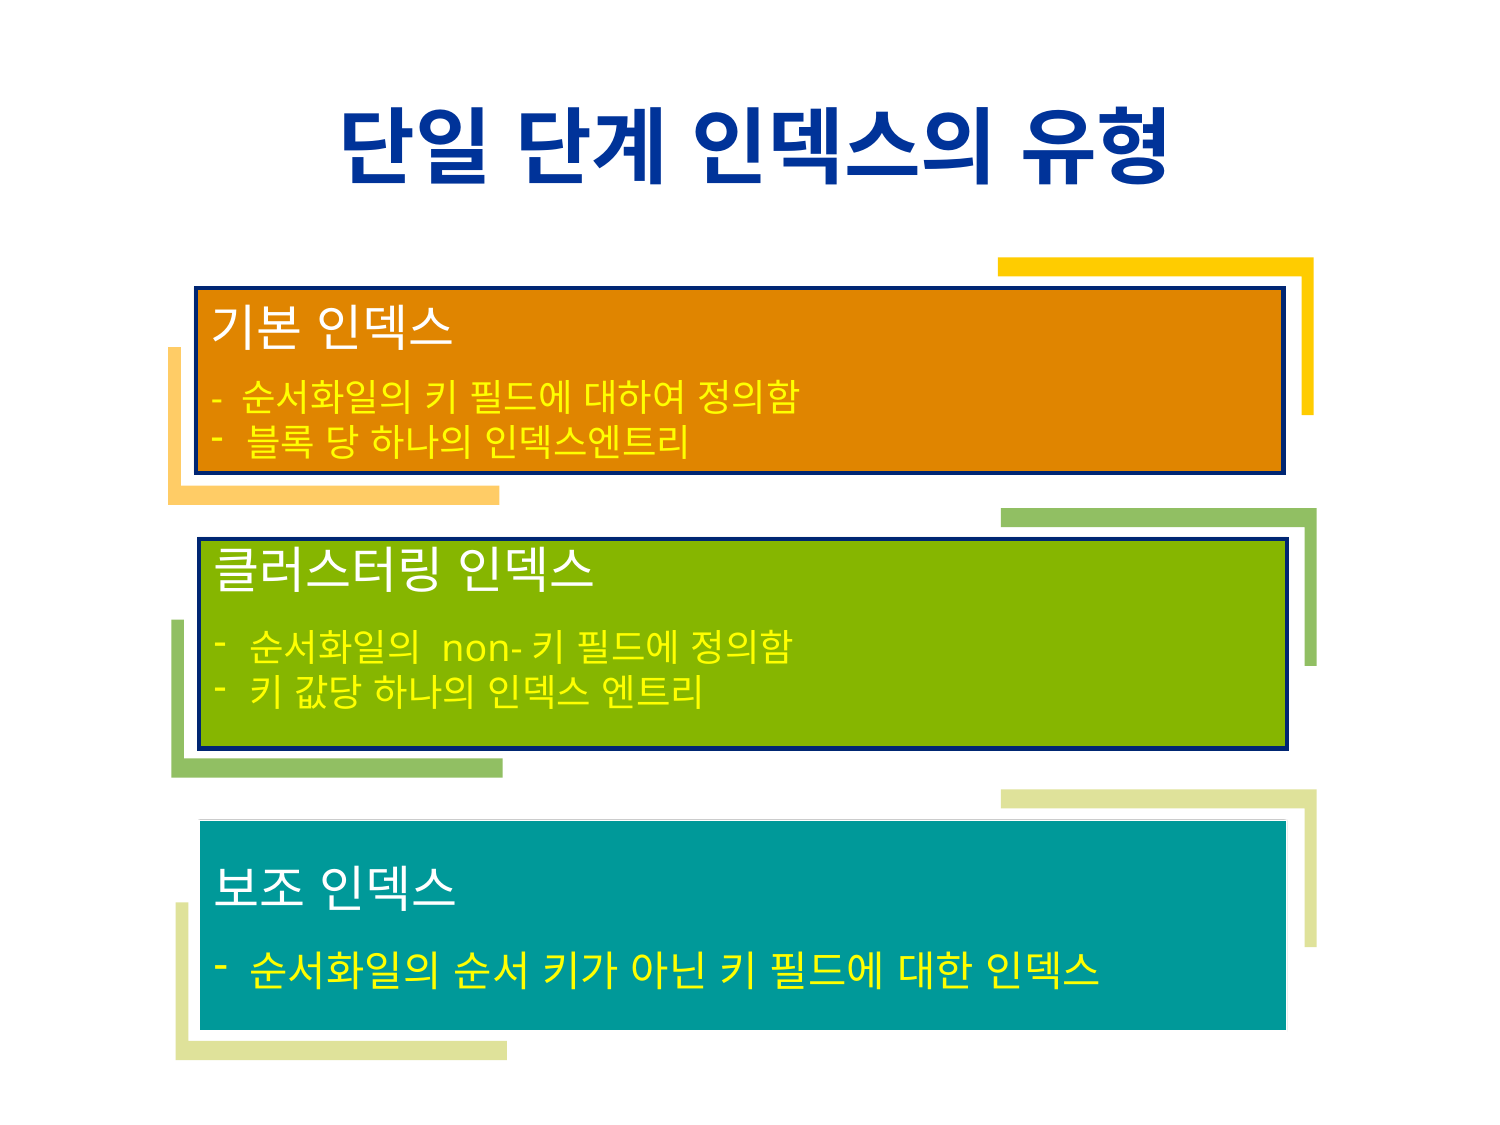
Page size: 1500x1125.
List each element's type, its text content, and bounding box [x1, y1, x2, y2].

text_box [1000, 789, 1317, 948]
text_box [171, 619, 503, 778]
title 단일 단계 인덱스의 유형 [112, 99, 1401, 188]
text_box 기본 인덱스 - 순서화일의 키 필드에 대하여 정의함 블록 당 하나의 인덱스엔트리 [196, 288, 1284, 473]
text_box 클러스터링 인덱스 순서화일의 non-키 필드에 정의함 키 값당 하나의 인덱스 엔트리 [199, 538, 1287, 749]
text_box [175, 902, 507, 1061]
text_box [168, 347, 500, 505]
text_box 보조 인덱스 순서화일의 순서 키가 아닌 키 필드에 대한 인덱스 [199, 820, 1287, 1032]
text_box [997, 257, 1314, 416]
text_box [1000, 508, 1317, 666]
